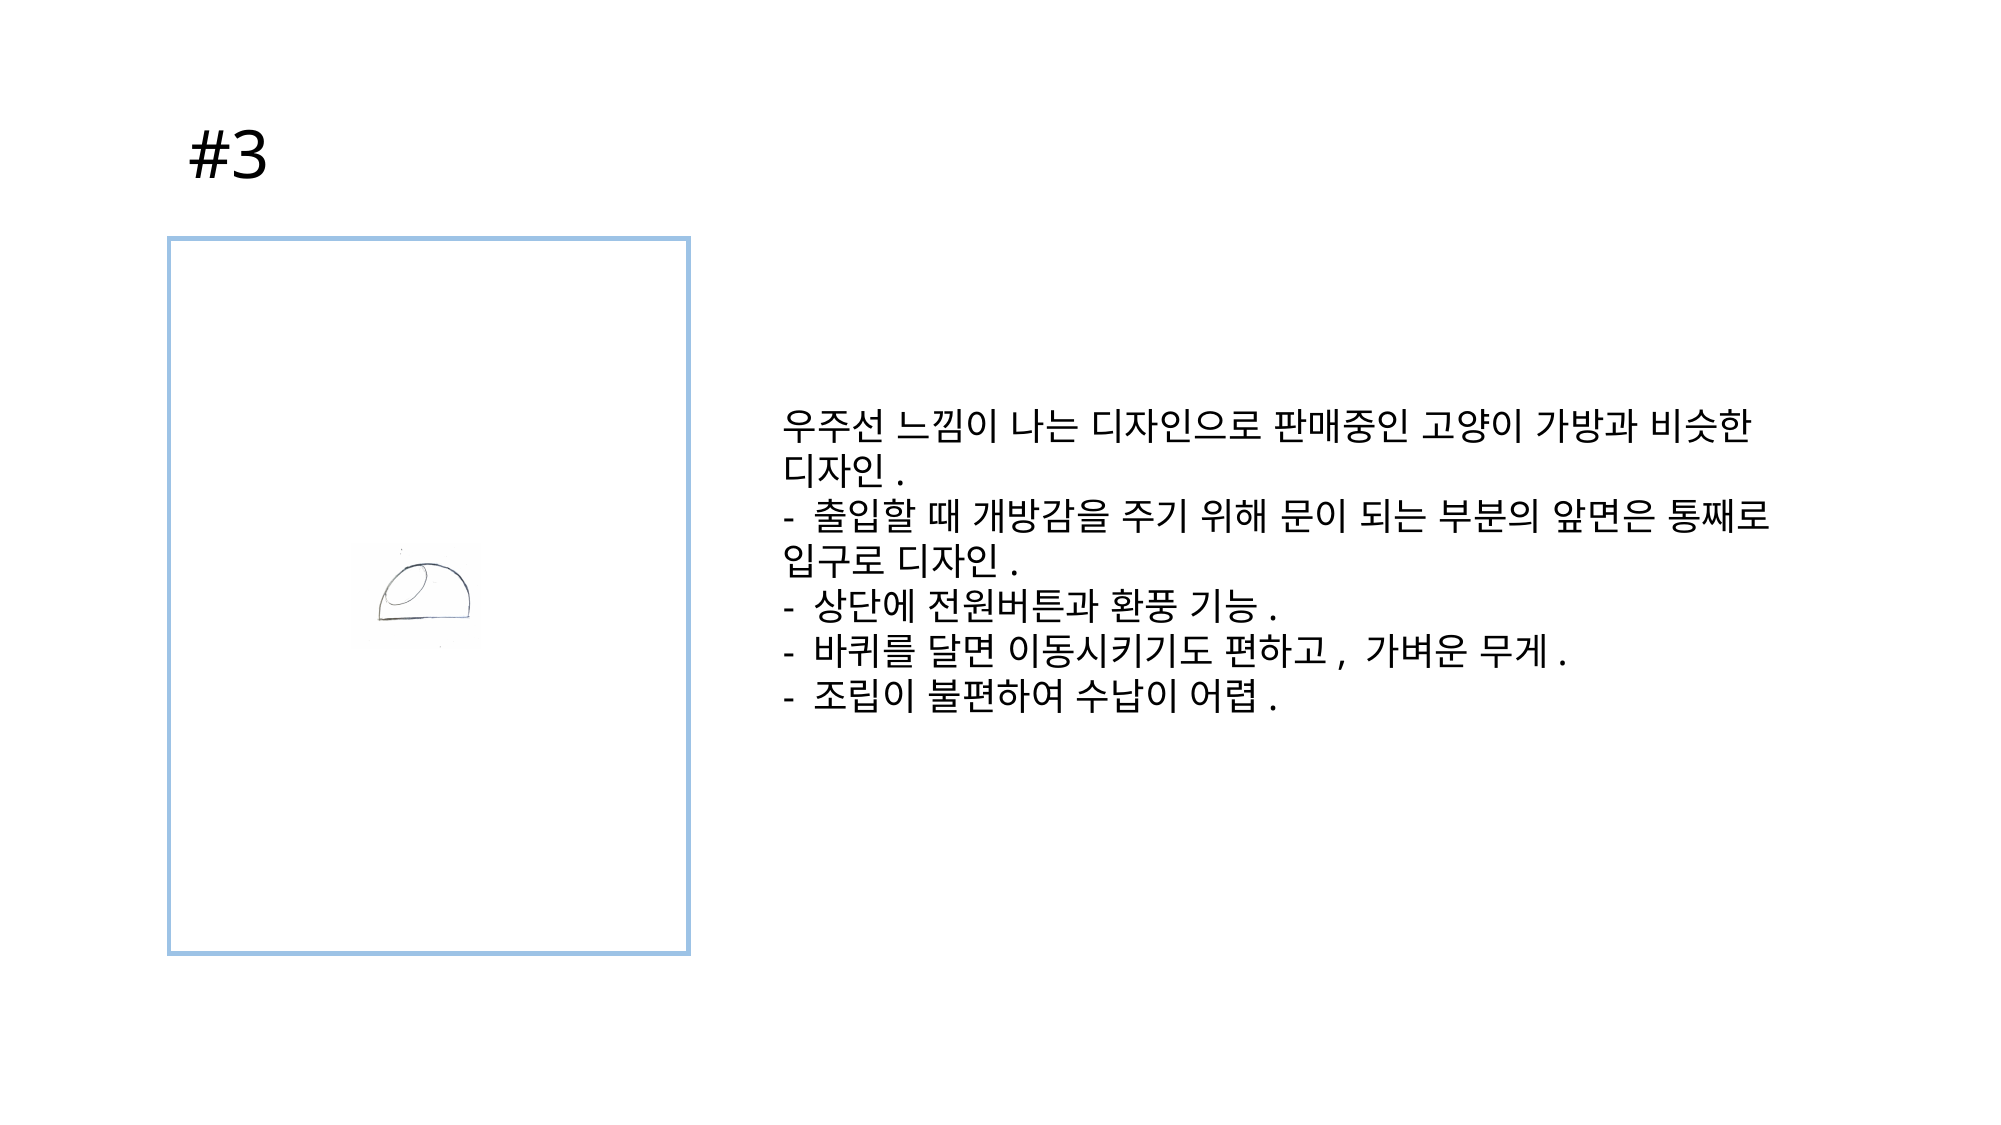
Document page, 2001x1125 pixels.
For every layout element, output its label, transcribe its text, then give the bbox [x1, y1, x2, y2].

text_box [168, 237, 689, 955]
text_box 우주선 느낌이 나는 디자인으로 판매중인 고양이 가방과 비슷한 디자인. - 출입할 때 개방감을 주기 위해 문이 되는 부분의 앞면은 통째로 입구로 디자인. - 상단에 전원버튼과 환풍 기능. - 바퀴를 달면 이동시키기도 편하고, 가벼운 무게. - 조립이 불편하여 수납이 어렵. [768, 395, 1831, 726]
text_box #3 [173, 104, 285, 199]
picture [351, 543, 481, 649]
